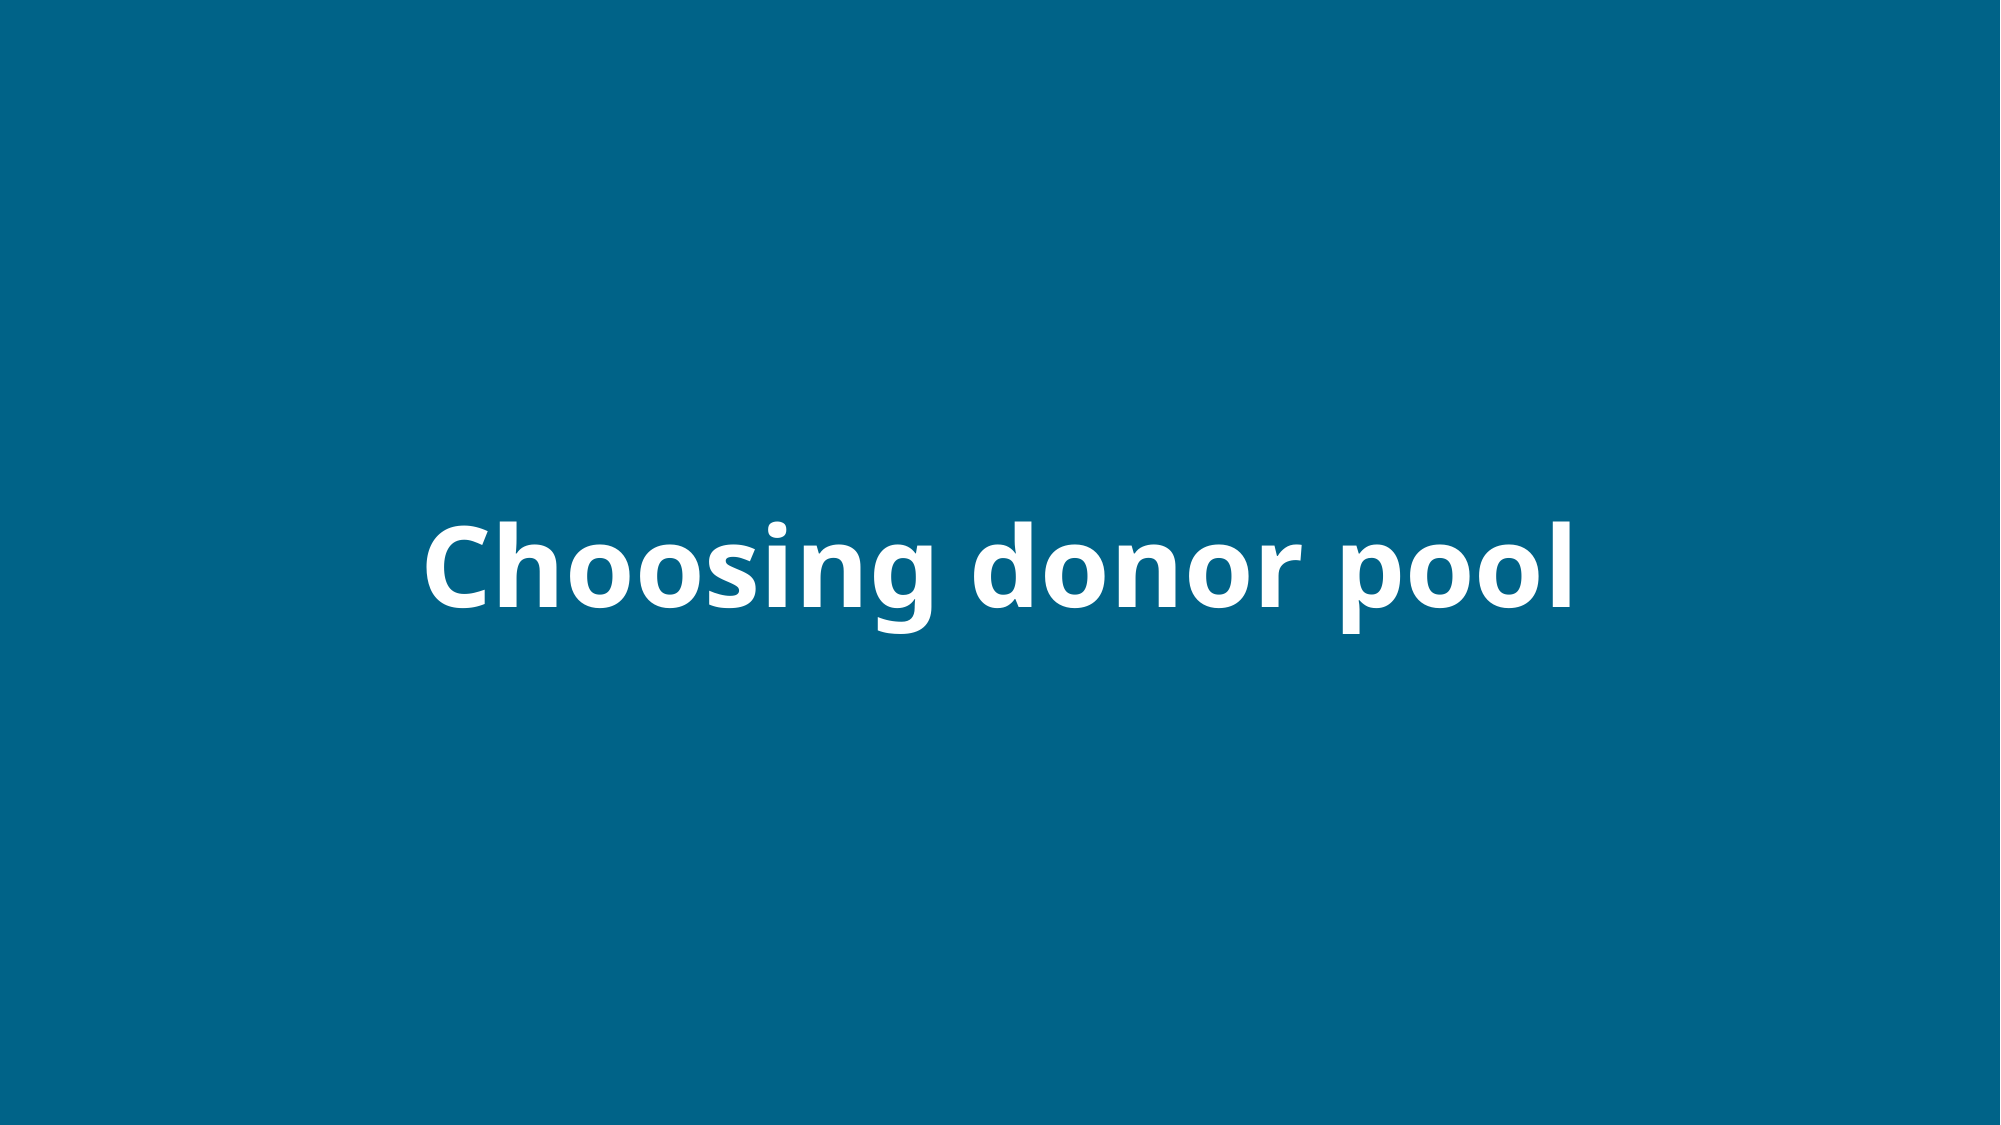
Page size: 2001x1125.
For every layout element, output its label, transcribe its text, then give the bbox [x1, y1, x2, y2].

title Choosing donor pool [137, 453, 1863, 672]
